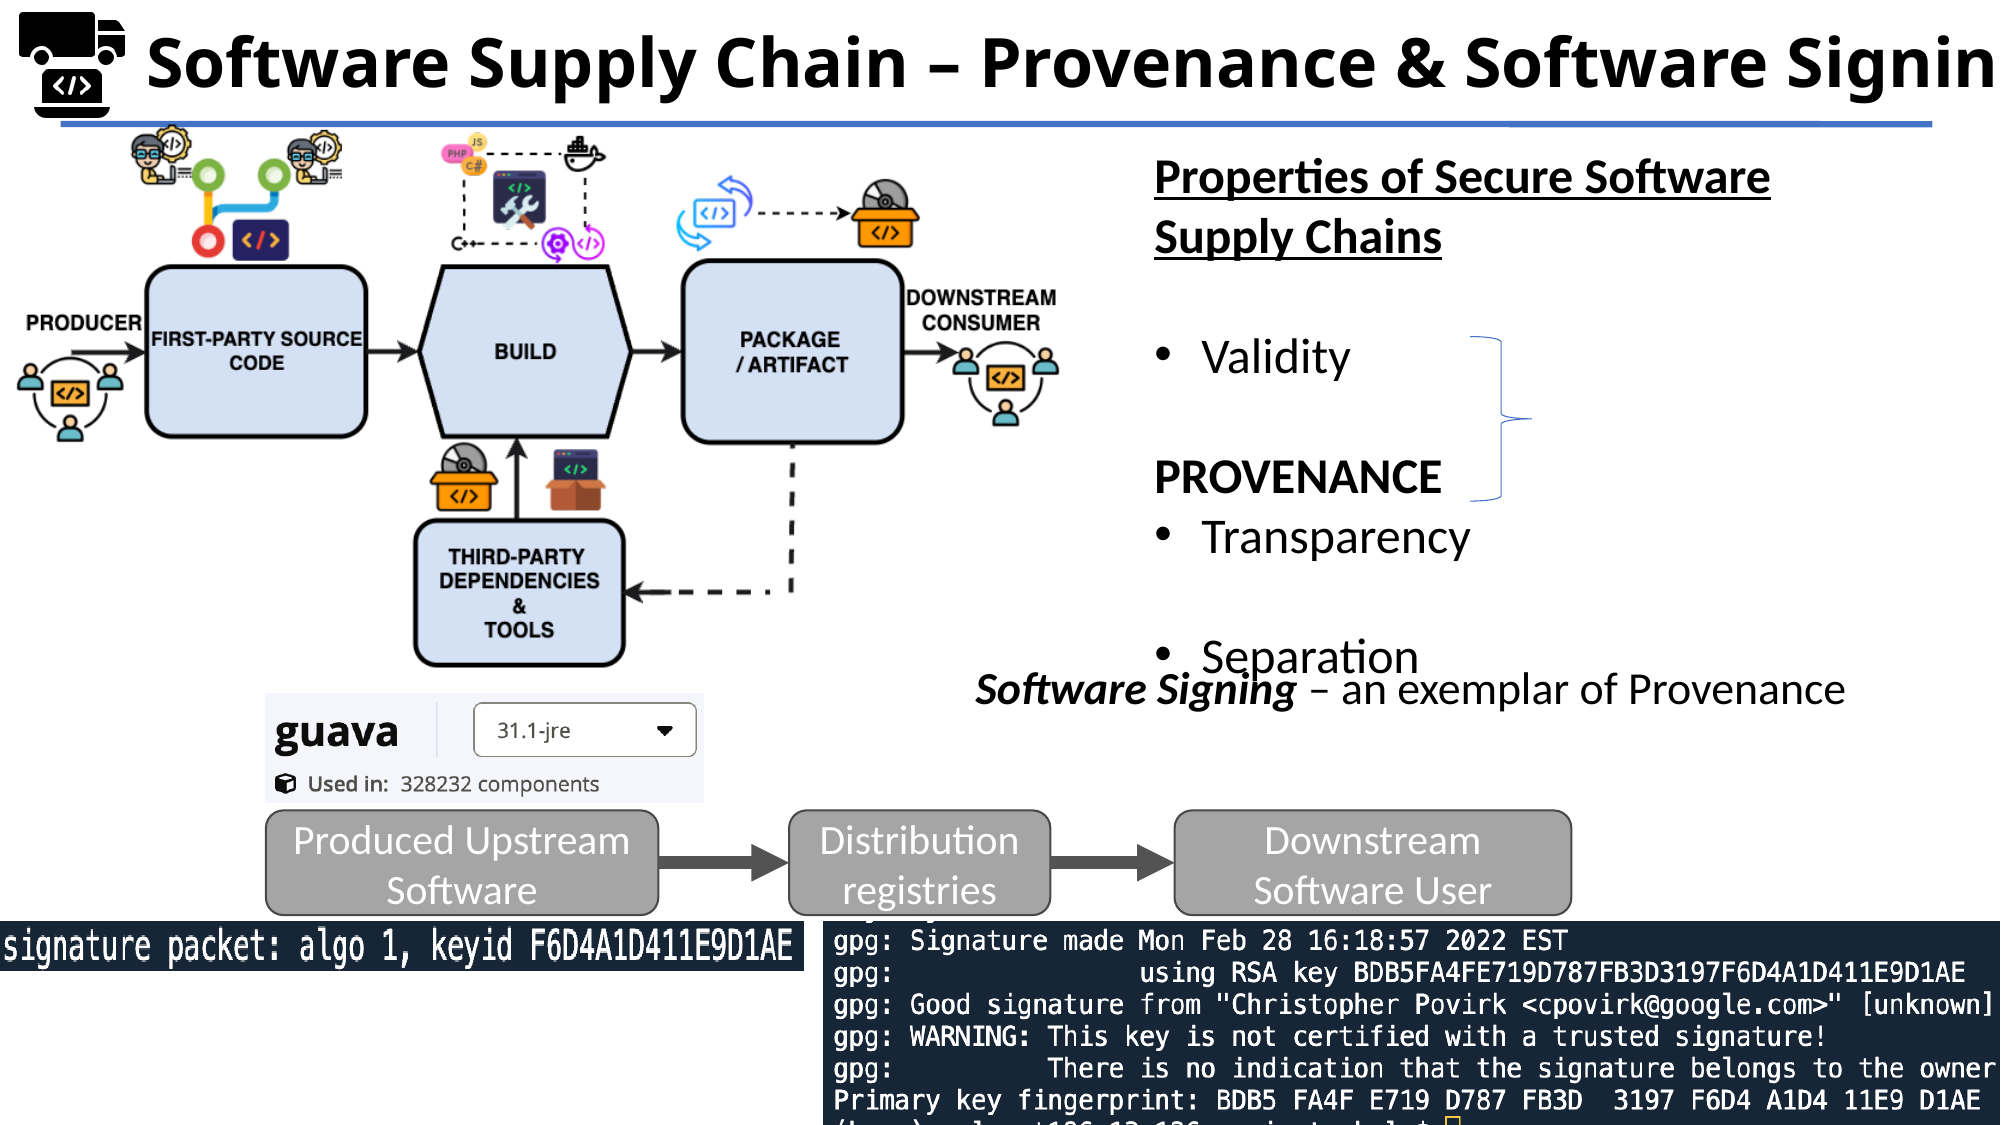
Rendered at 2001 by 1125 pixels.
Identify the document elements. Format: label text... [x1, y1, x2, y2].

picture [11, 4, 1070, 804]
list Software Signing – an exemplar of Provenance [60, 124, 1933, 1103]
picture [0, 921, 804, 971]
picture [823, 921, 2000, 1125]
title Software Supply Chain – Provenance & Software Signing [132, 13, 2000, 118]
text_box [1470, 336, 1533, 502]
text_box Distribution registries [788, 809, 1052, 917]
text_box Properties of Secure Software Supply Chains Validity PROVENANCE Transparency Separation [1139, 135, 1863, 691]
text_box Downstream Software User [1173, 809, 1573, 917]
text_box Produced Upstream Software [264, 809, 660, 917]
